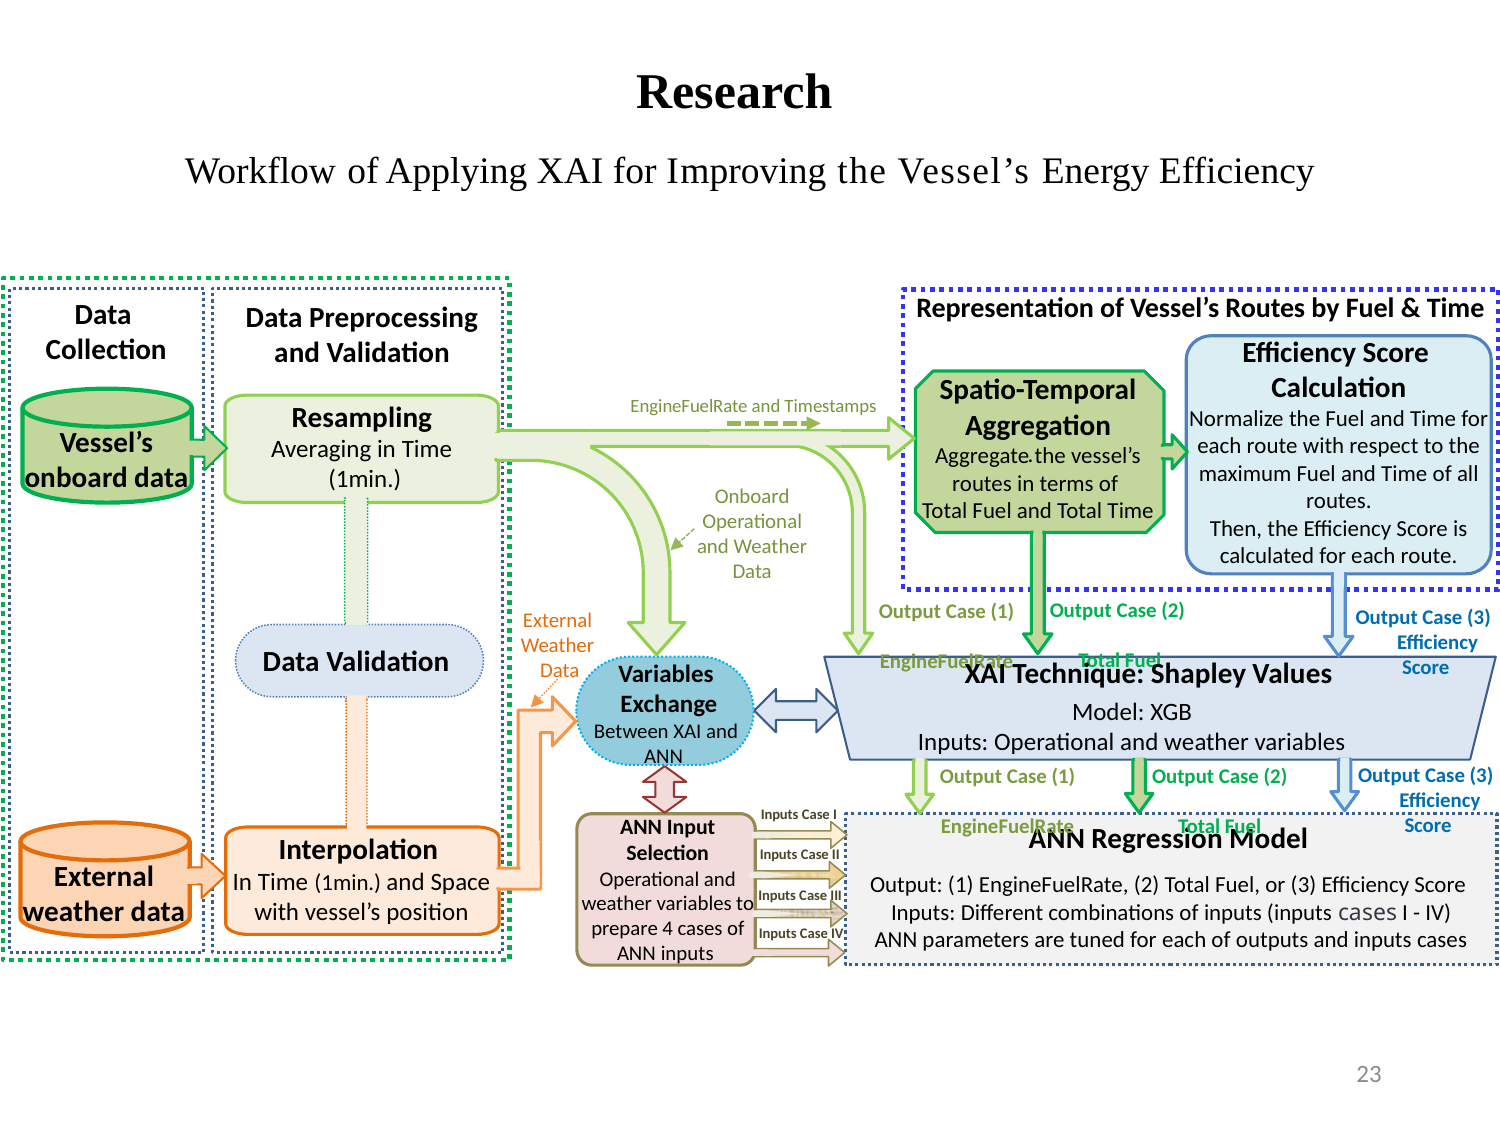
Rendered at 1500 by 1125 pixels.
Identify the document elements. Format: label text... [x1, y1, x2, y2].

text_box Research [177, 51, 1291, 127]
text_box Workflow of Applying XAI for Improving the Vessel’s Energy Efficiency [127, 138, 1373, 198]
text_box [2, 278, 1500, 967]
slide_number 23 [1059, 1042, 1397, 1103]
